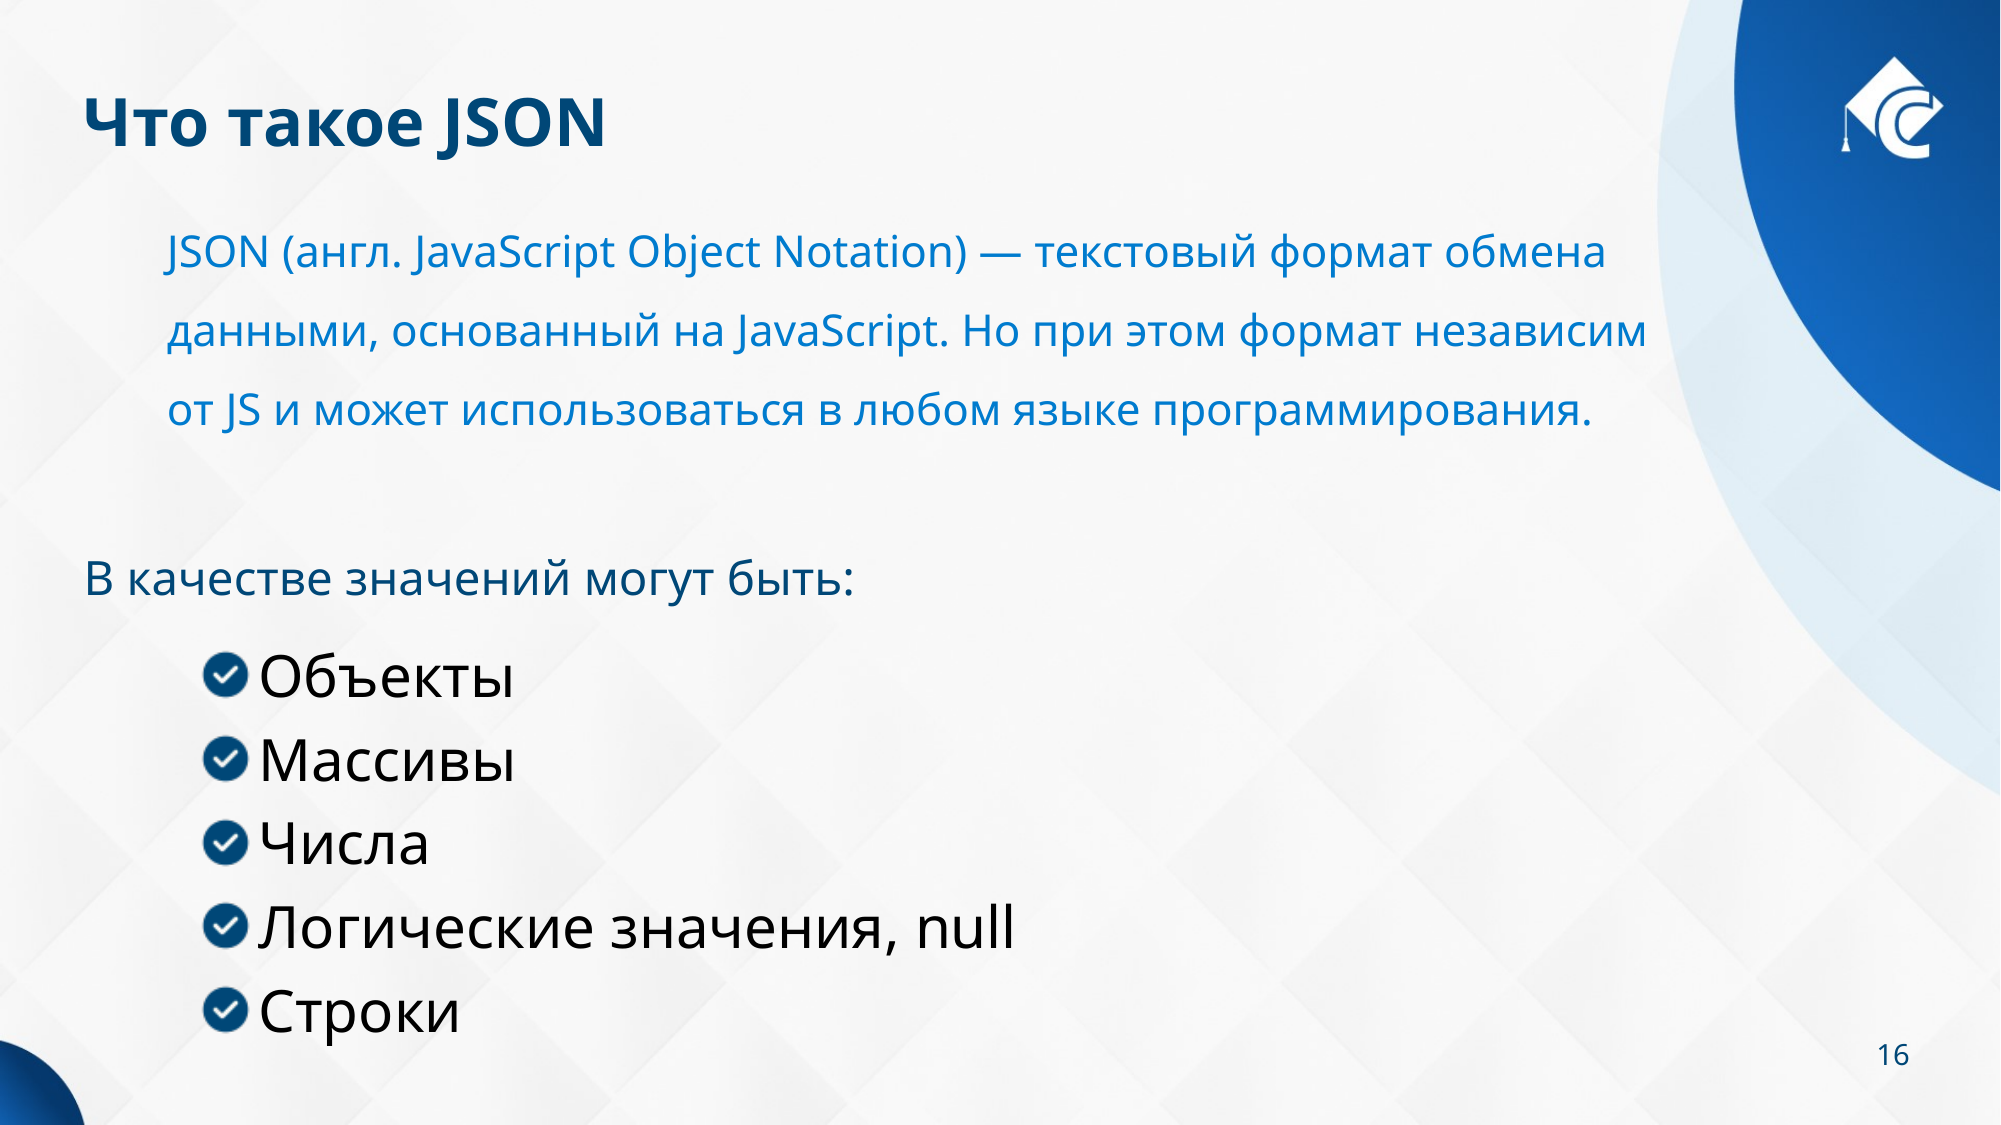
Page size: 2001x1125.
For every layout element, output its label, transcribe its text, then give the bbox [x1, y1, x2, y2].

text_box JSON (англ. JavaScript Object Notation) — текстовый формат обмена данными, основанный на JavaScript. Но при этом формат независим от JS и может использоваться в любом языке программирования. [151, 189, 1688, 486]
text_box В качестве значений могут быть: [68, 511, 1604, 613]
picture [0, 0, 2001, 1125]
slide_number 16 [1806, 1026, 1925, 1086]
title Что такое JSON [68, 59, 1721, 190]
list Объекты Массивы Числа Логические значения, null Строки [184, 639, 1721, 1066]
